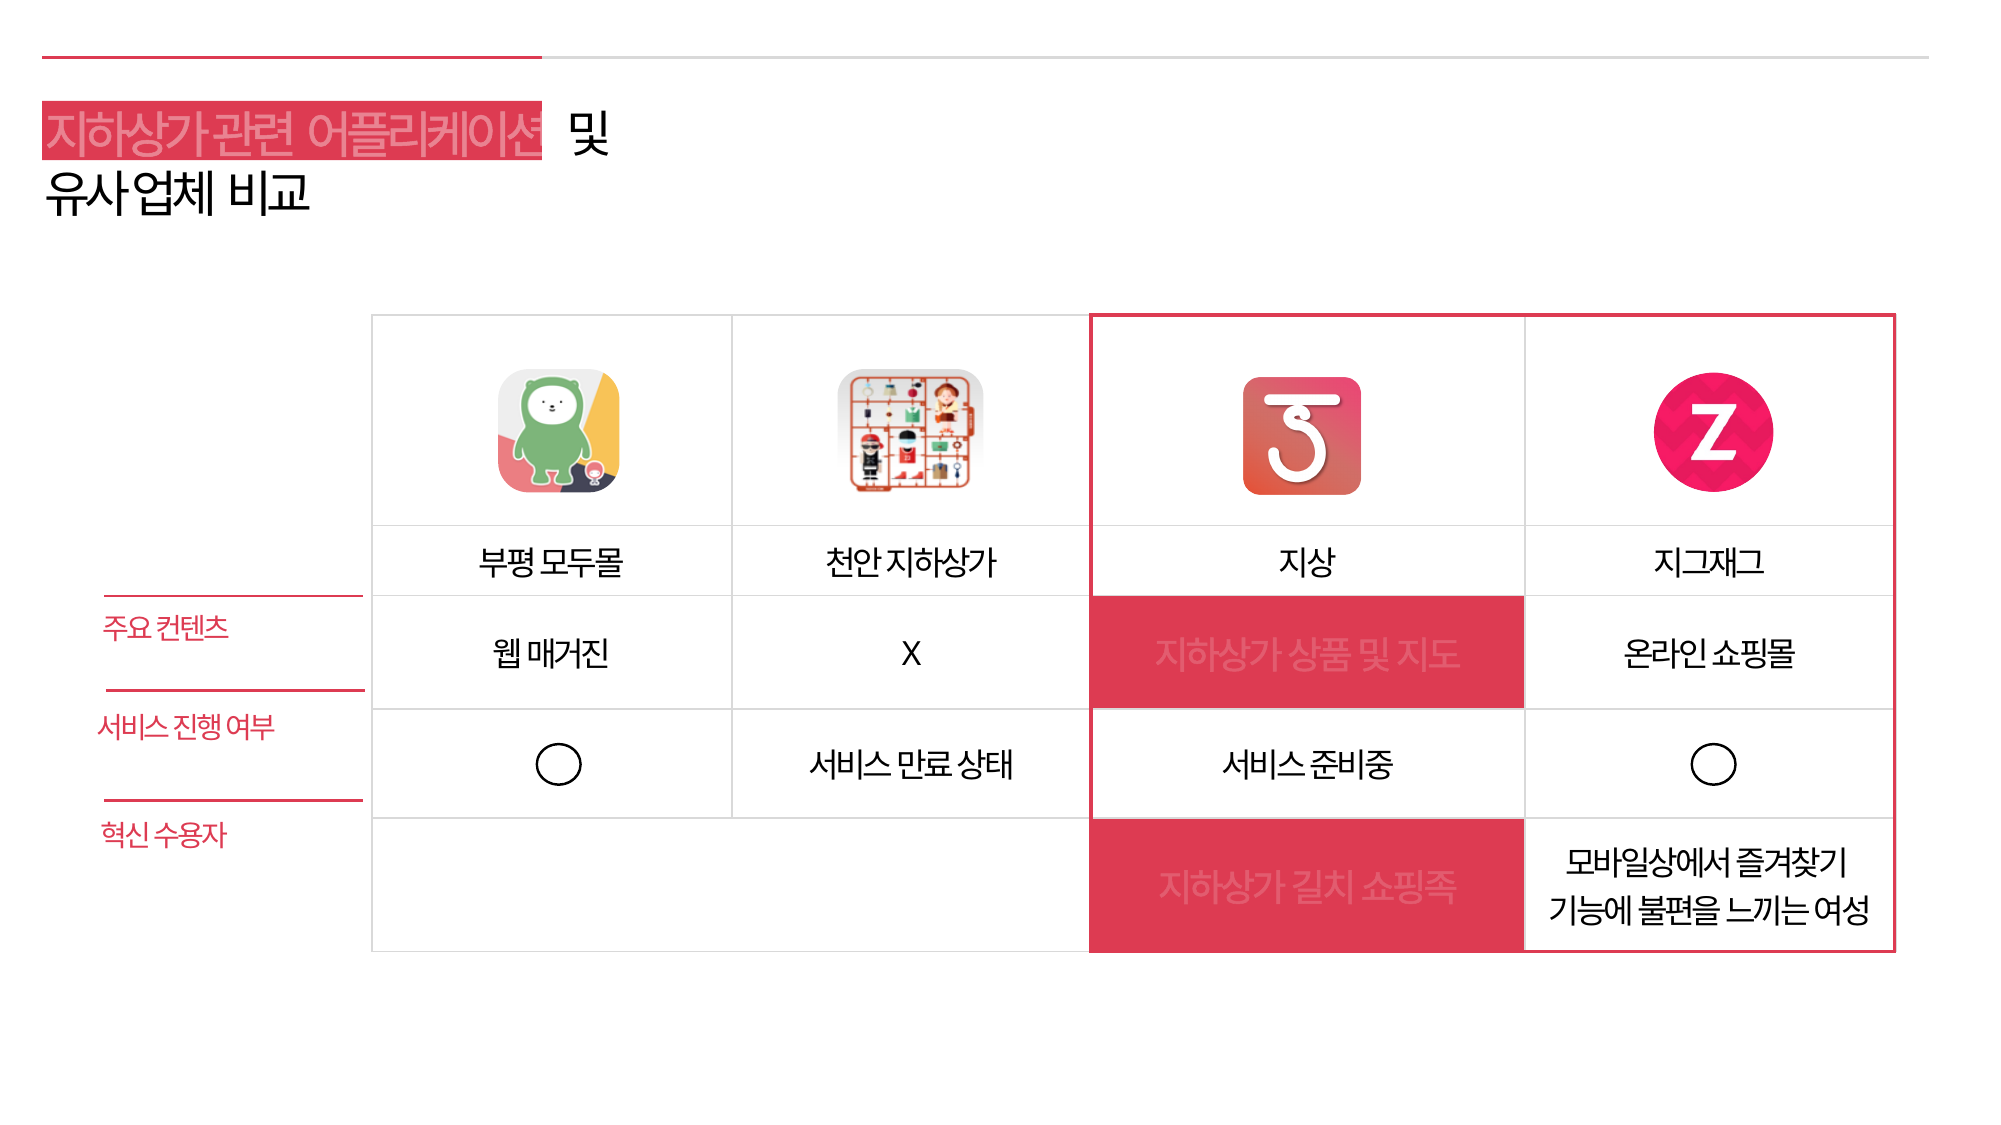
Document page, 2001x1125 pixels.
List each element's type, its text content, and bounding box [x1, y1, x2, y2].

table_cell 웹 매거진 [373, 596, 731, 708]
table_cell 서비스 만료 상태 [733, 710, 1090, 817]
picture [837, 369, 984, 496]
table_cell [373, 819, 1090, 951]
table_cell X [733, 596, 1090, 708]
text_box [1090, 314, 1895, 953]
table_cell [373, 710, 731, 817]
table_cell 부평 모두몰 [373, 526, 731, 595]
text_box 지하상가 관련 어플리케이션 및 유사 업체 비교 [29, 95, 715, 231]
table_header [733, 316, 1090, 525]
text_box 서비스 진행 여부 [81, 701, 292, 752]
picture [1201, 372, 1403, 496]
text_box 주요 컨텐츠 [88, 603, 246, 654]
picture [1653, 372, 1774, 493]
text_box [534, 741, 583, 787]
picture [498, 369, 620, 493]
table_header [373, 316, 731, 525]
table_cell 천안 지하상가 [733, 526, 1090, 595]
text_box 혁신 수용자 [85, 809, 243, 860]
